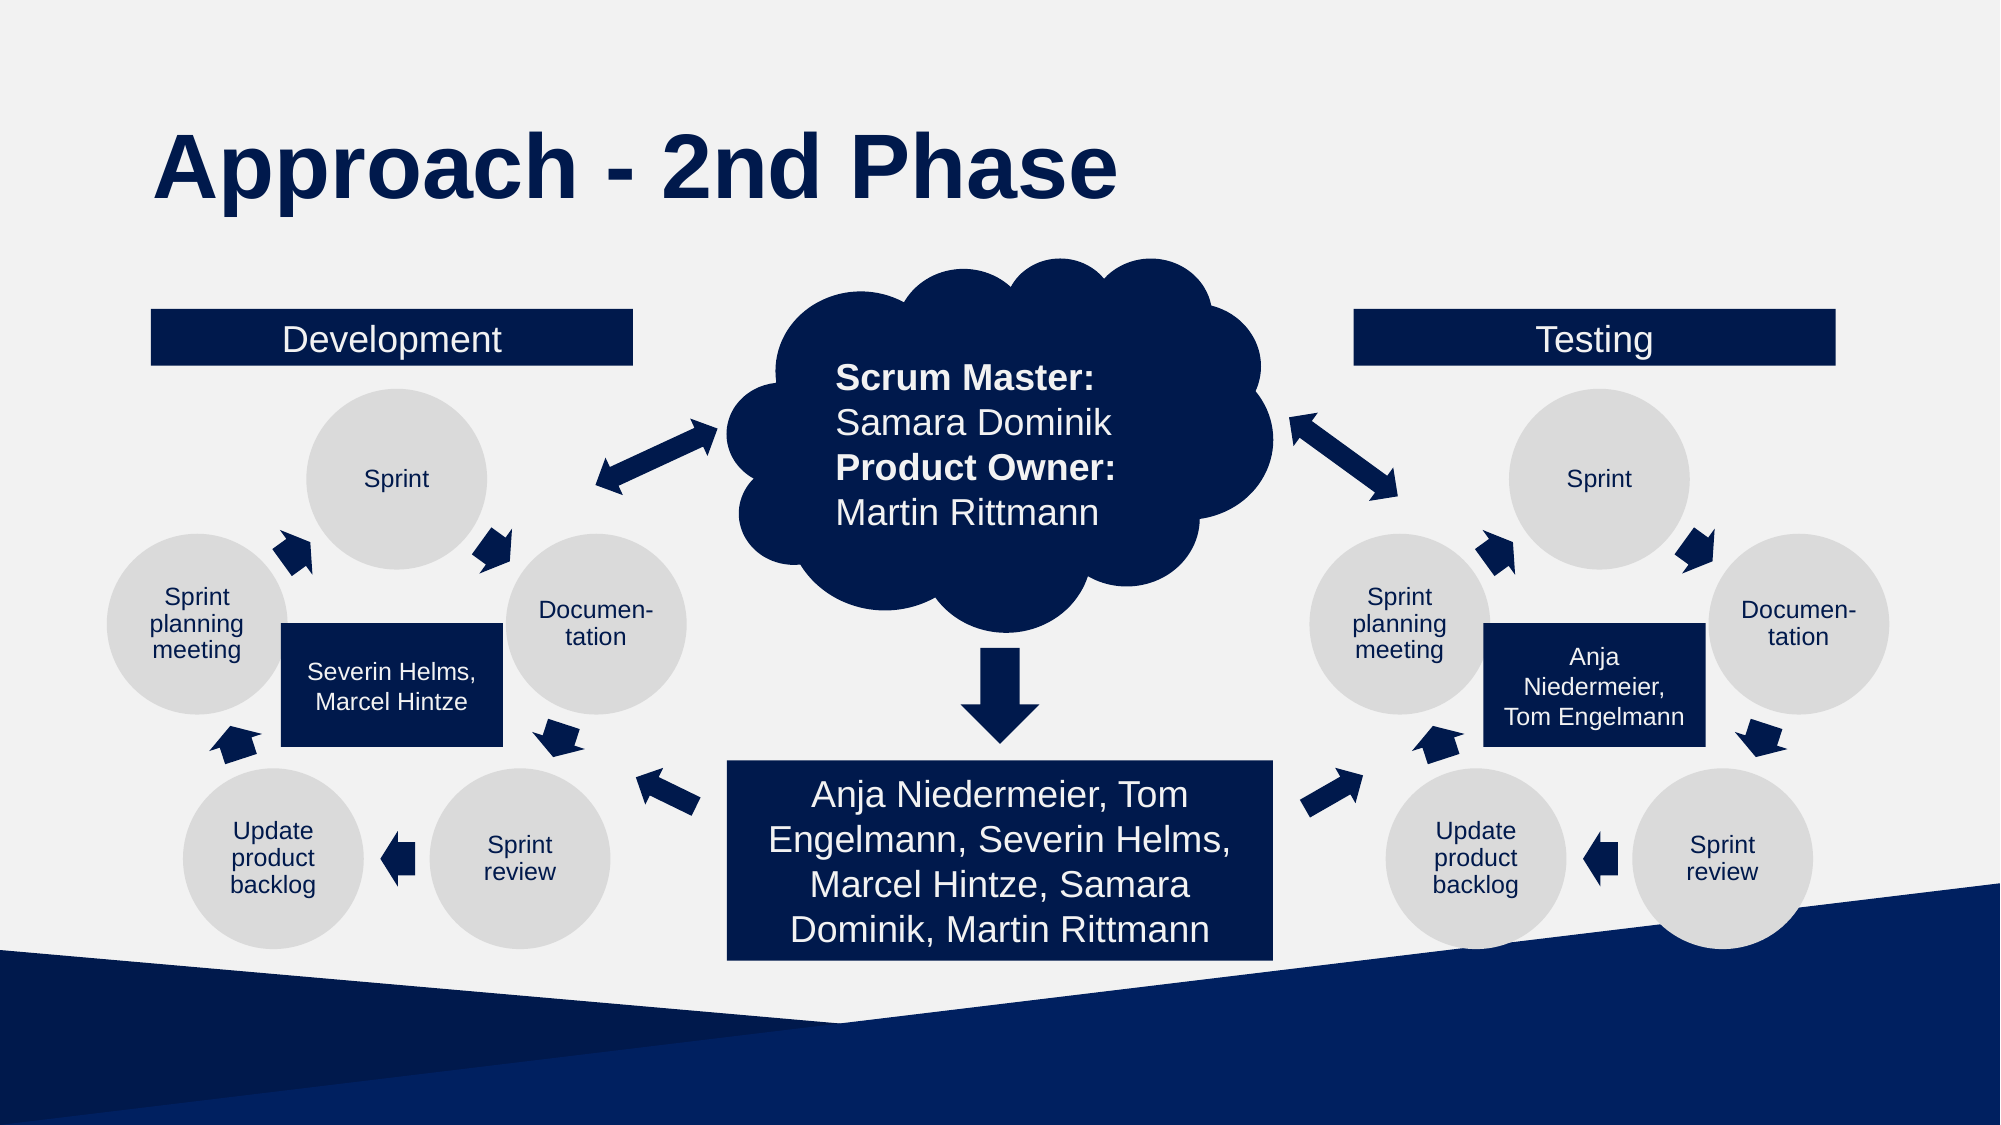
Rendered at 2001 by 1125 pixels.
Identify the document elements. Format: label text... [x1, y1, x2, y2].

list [18, 396, 776, 941]
text_box Scrum Master: Samara Dominik Product Owner: Martin Rittmann [820, 345, 1180, 541]
text_box [958, 646, 1042, 746]
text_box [1221, 396, 1978, 941]
text_box Development [150, 308, 634, 367]
text_box Testing [1353, 308, 1837, 367]
text_box [742, 257, 1263, 634]
title Approach - 2nd Phase [137, 59, 1863, 278]
text_box Anja Niedermeier, Tom Engelmann, Severin Helms, Marcel Hintze, Samara Dominik, Martin Rittmann [726, 759, 1274, 962]
